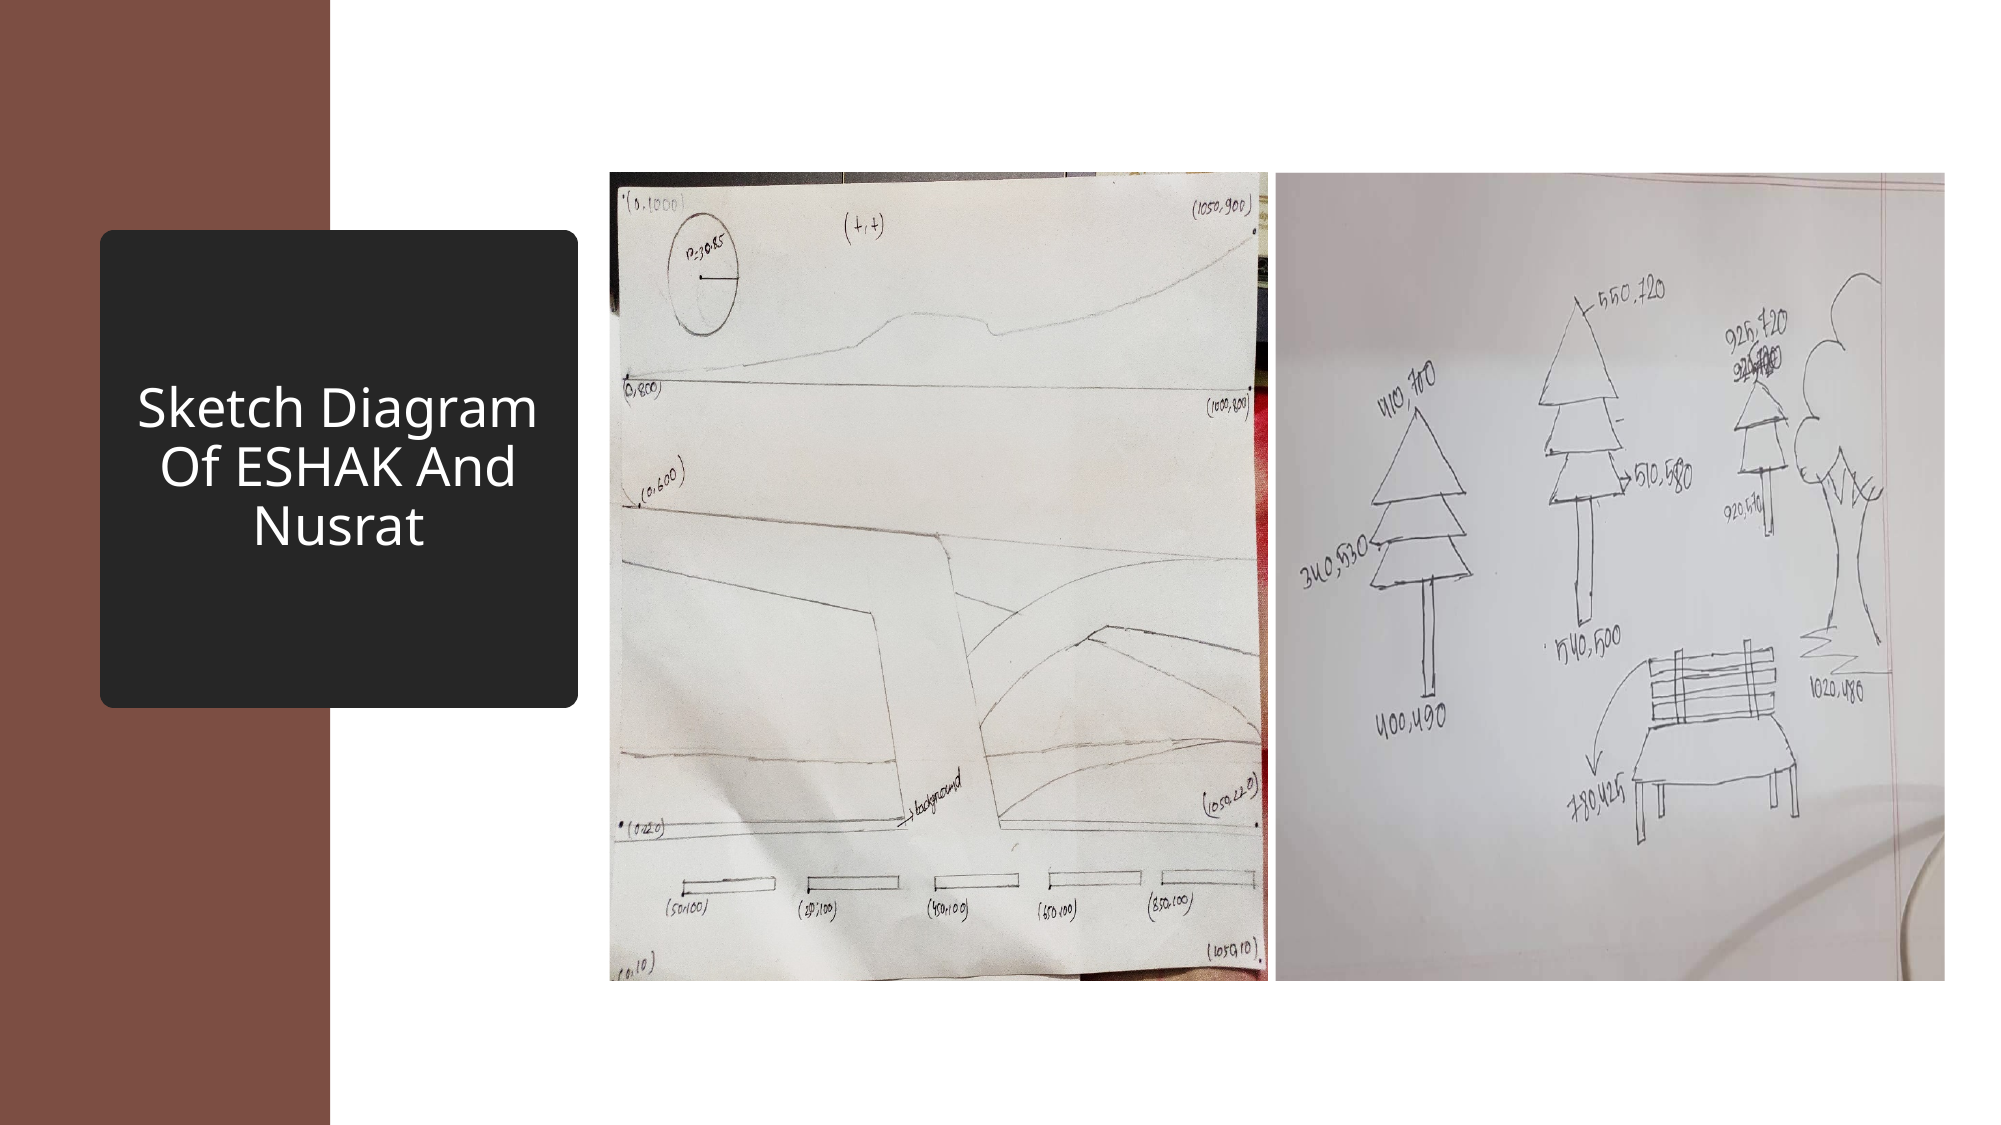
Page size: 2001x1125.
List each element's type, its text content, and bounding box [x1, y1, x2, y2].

title Sketch Diagram Of ESHAK And Nusrat [113, 243, 564, 694]
text_box [0, 0, 331, 1125]
picture [609, 172, 2000, 981]
